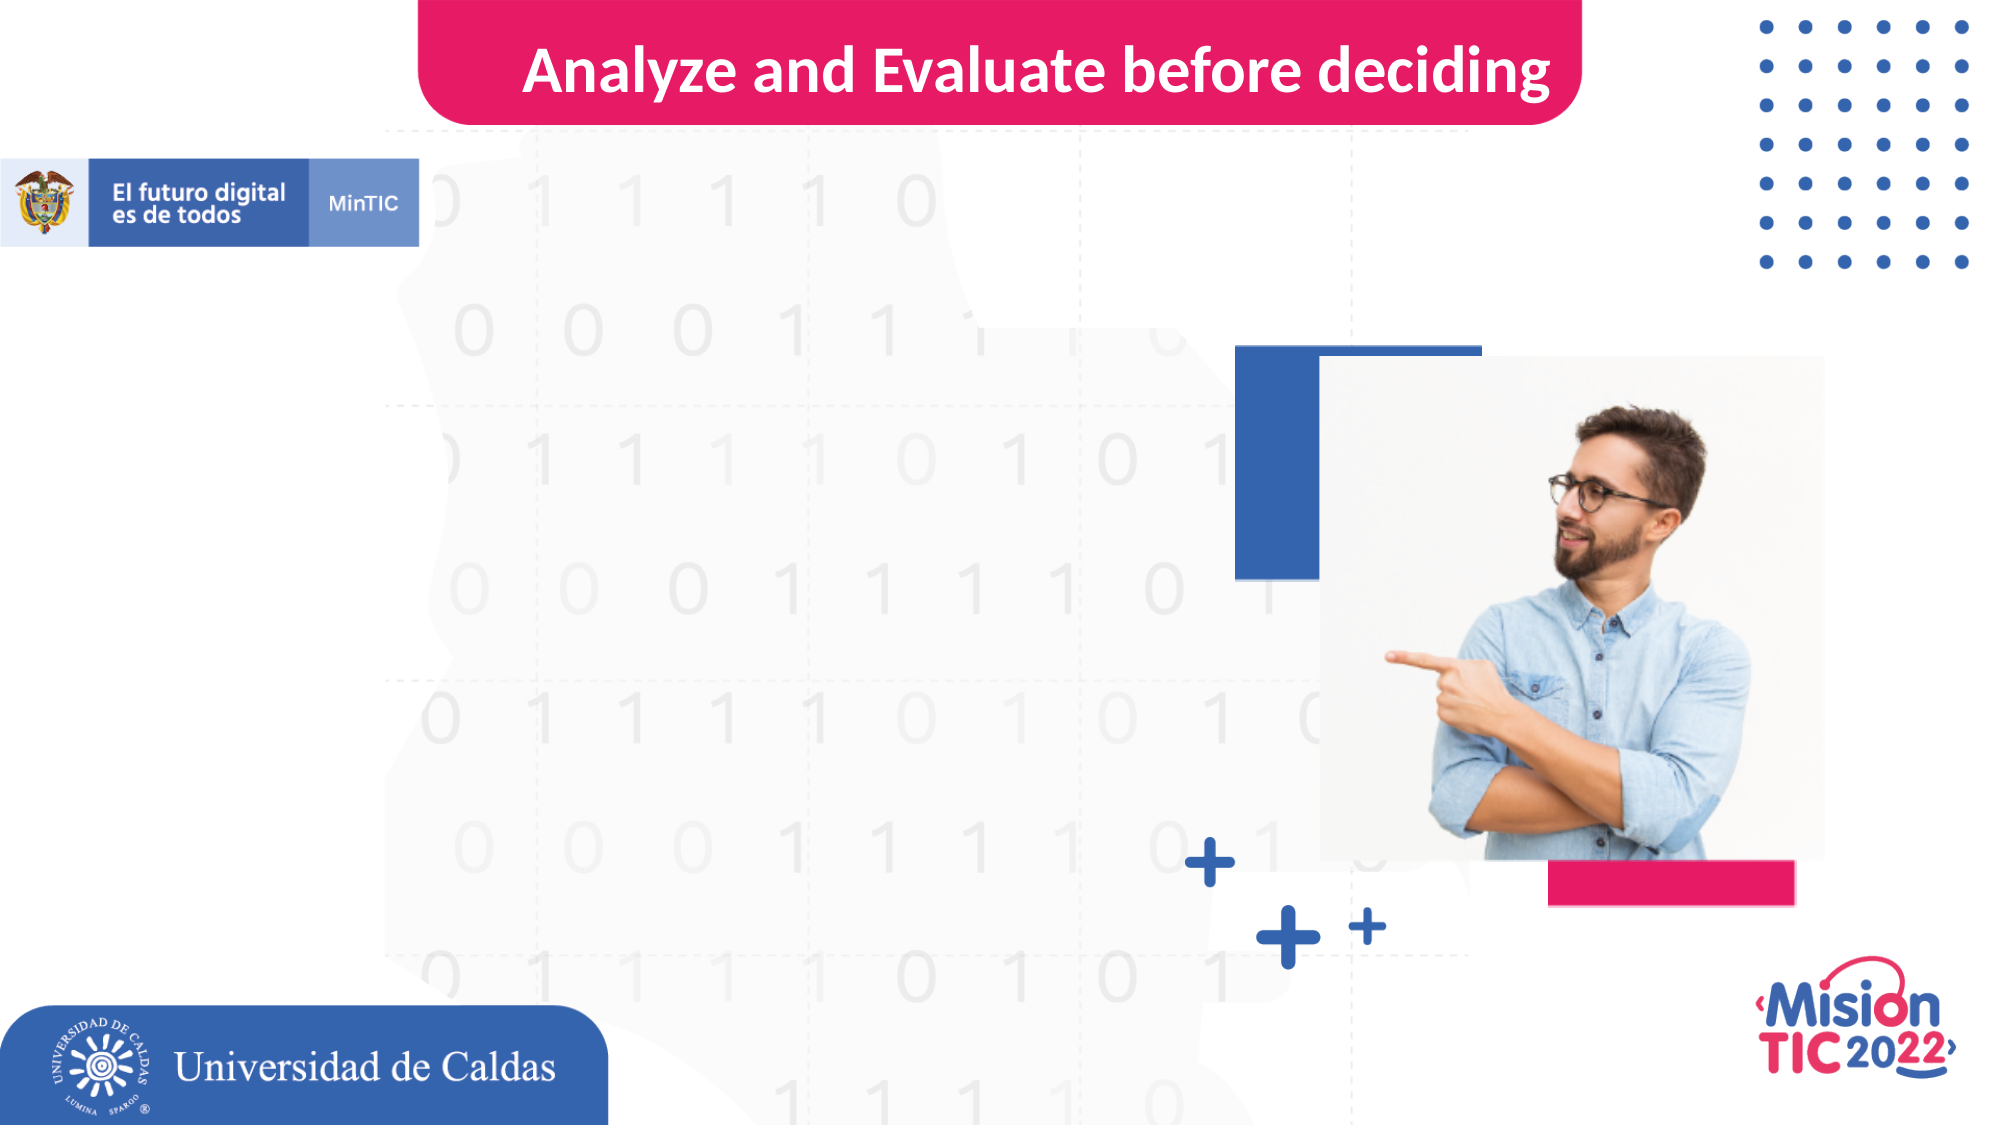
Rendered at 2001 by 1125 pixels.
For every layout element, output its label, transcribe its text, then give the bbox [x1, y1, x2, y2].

text_box [564, 114, 1461, 129]
text_box Analyze and Evaluate before deciding [507, 18, 1567, 114]
picture [0, 0, 2000, 1125]
